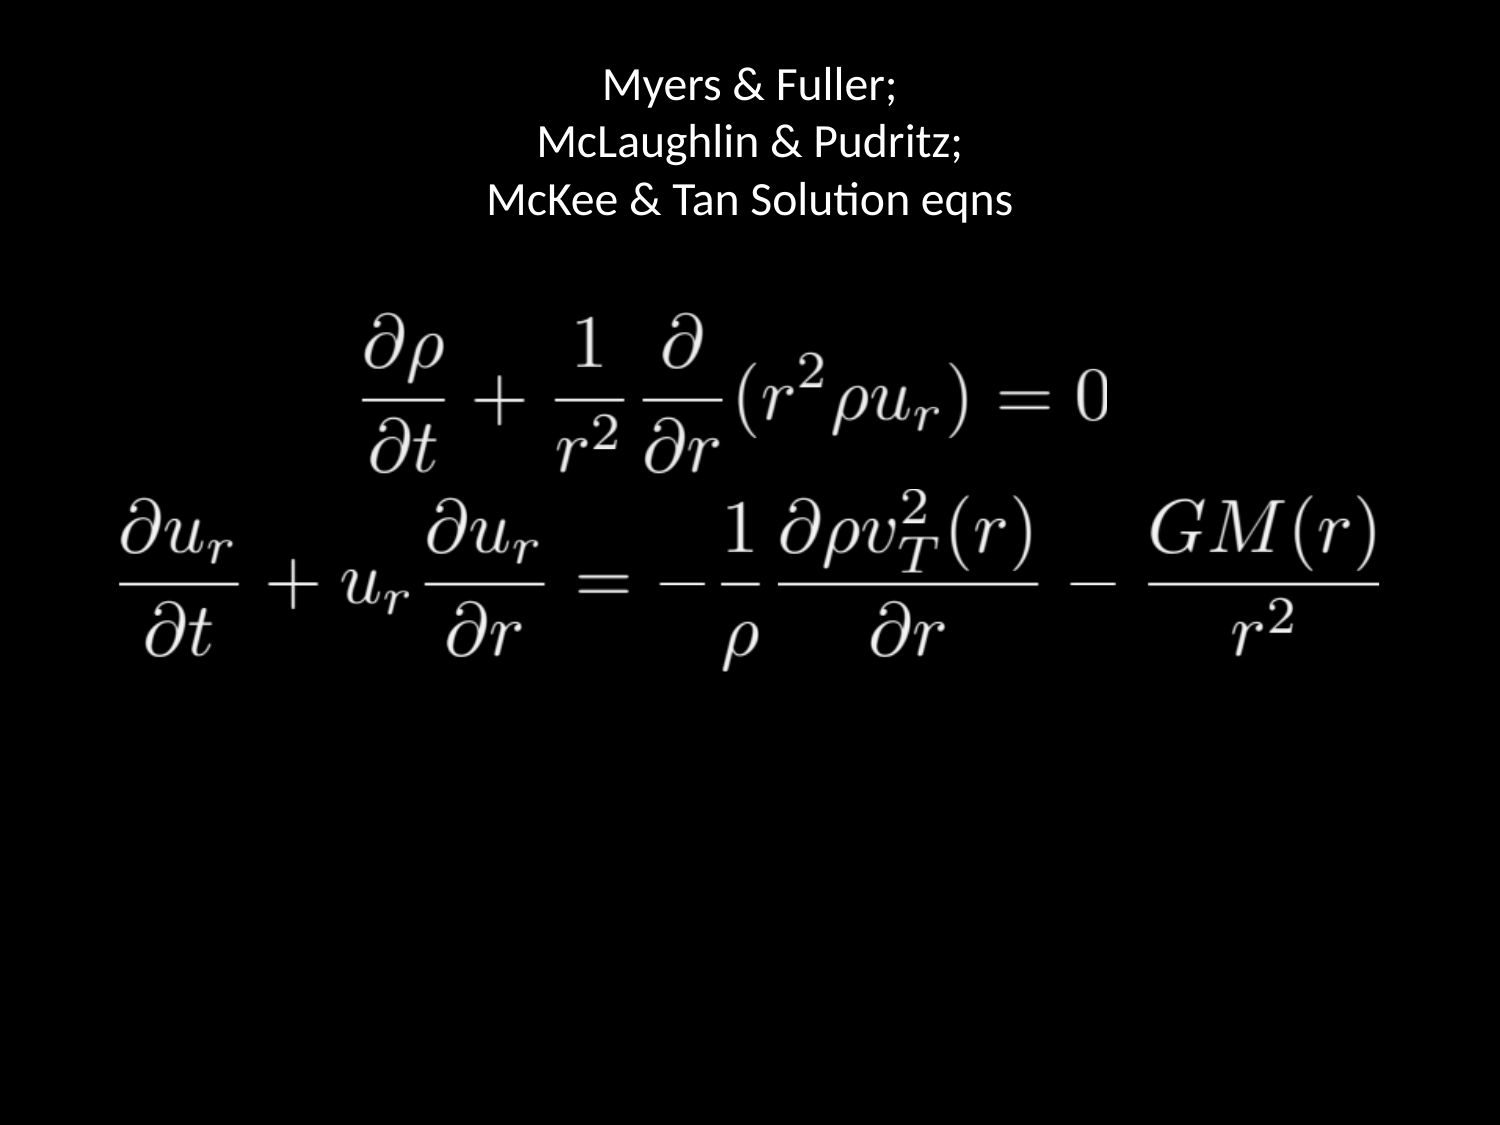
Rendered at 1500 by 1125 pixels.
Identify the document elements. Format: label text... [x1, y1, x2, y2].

picture [360, 312, 1108, 474]
title Myers & Fuller; McLaughlin & Pudritz; McKee & Tan Solution eqns [75, 45, 1425, 233]
picture [118, 489, 1380, 672]
